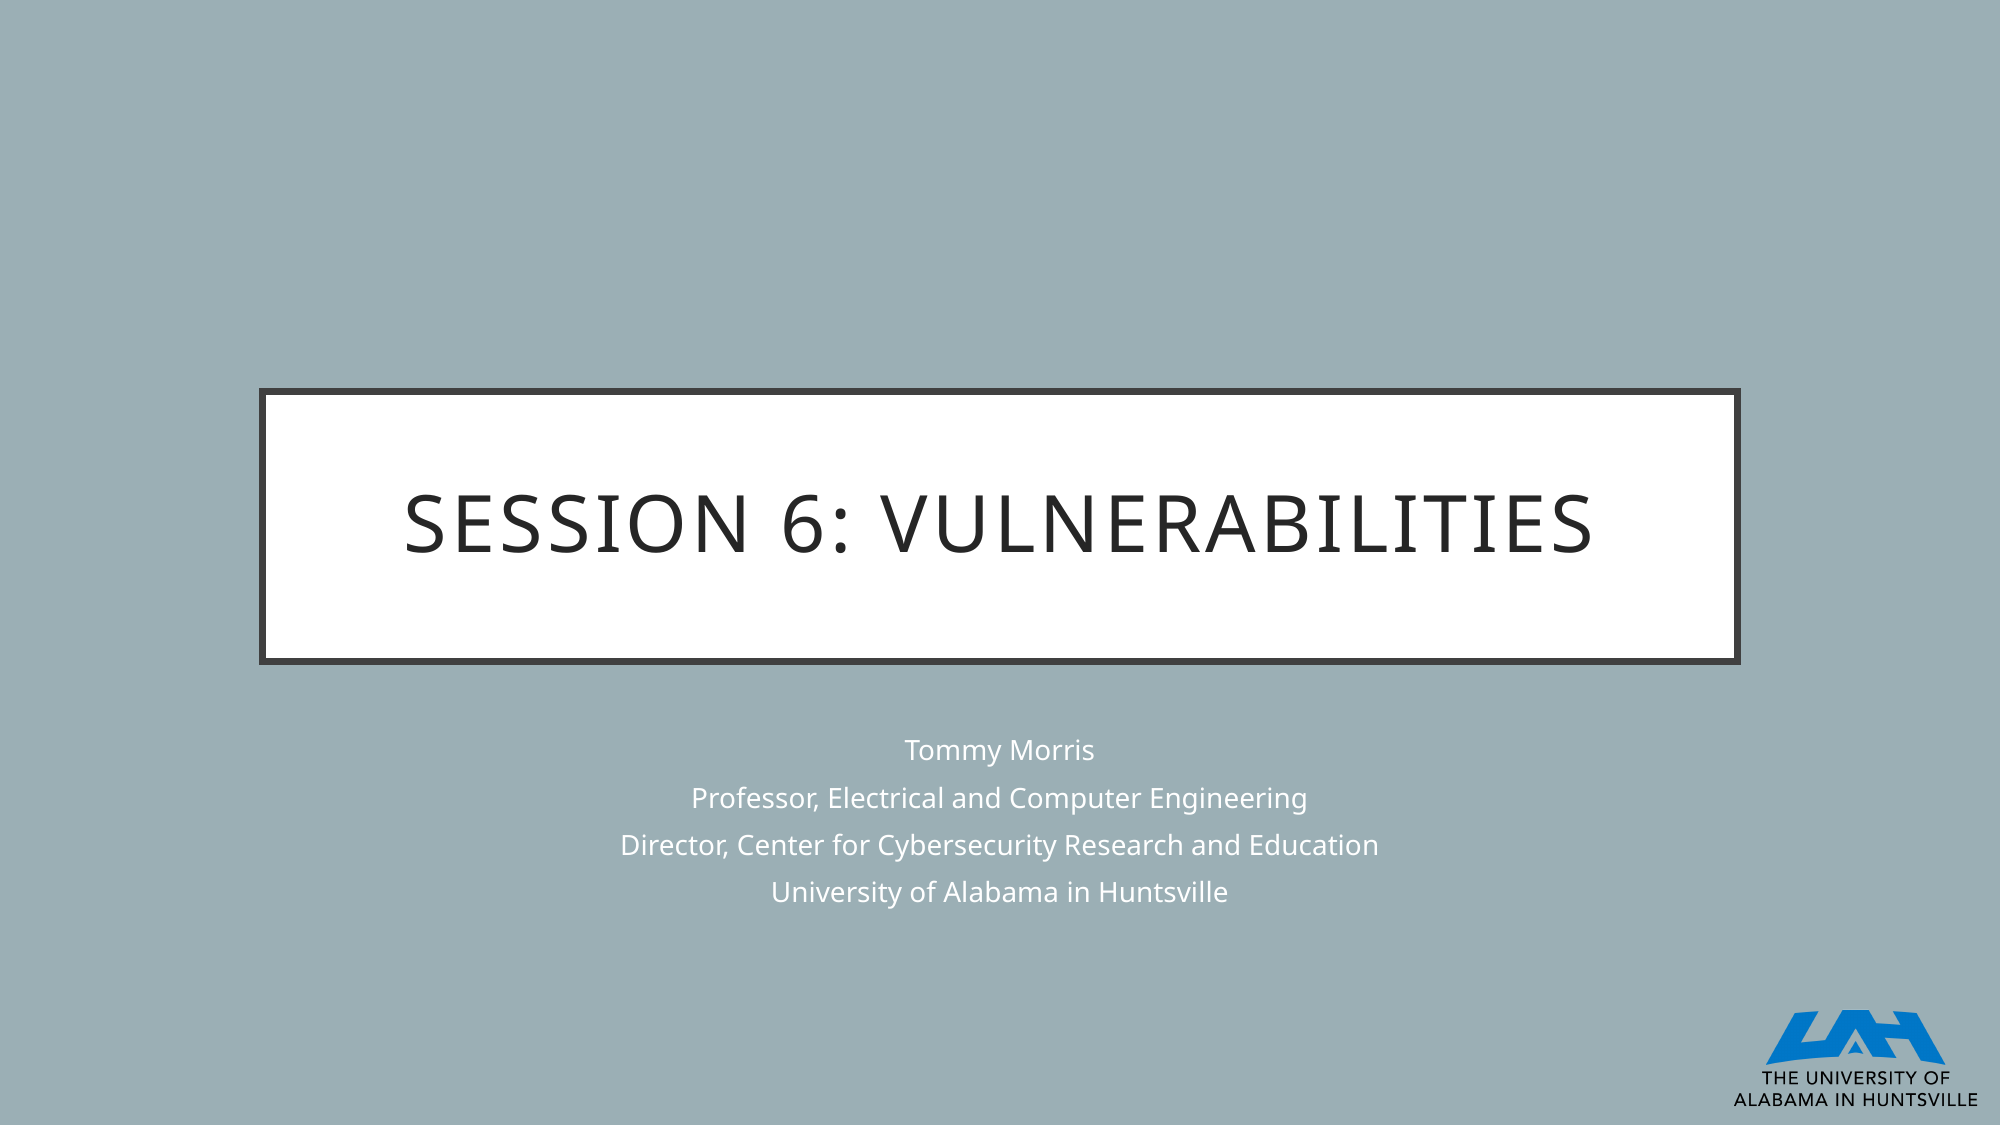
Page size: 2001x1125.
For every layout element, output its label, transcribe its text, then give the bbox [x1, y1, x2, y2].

title Session 6: Vulnerabilities [259, 388, 1741, 665]
subtitle Tommy Morris Professor, Electrical and Computer Engineering Director, Center for Cybersecurity Research and Education University of Alabama in Huntsville [442, 725, 1558, 918]
picture [1699, 975, 2000, 1125]
